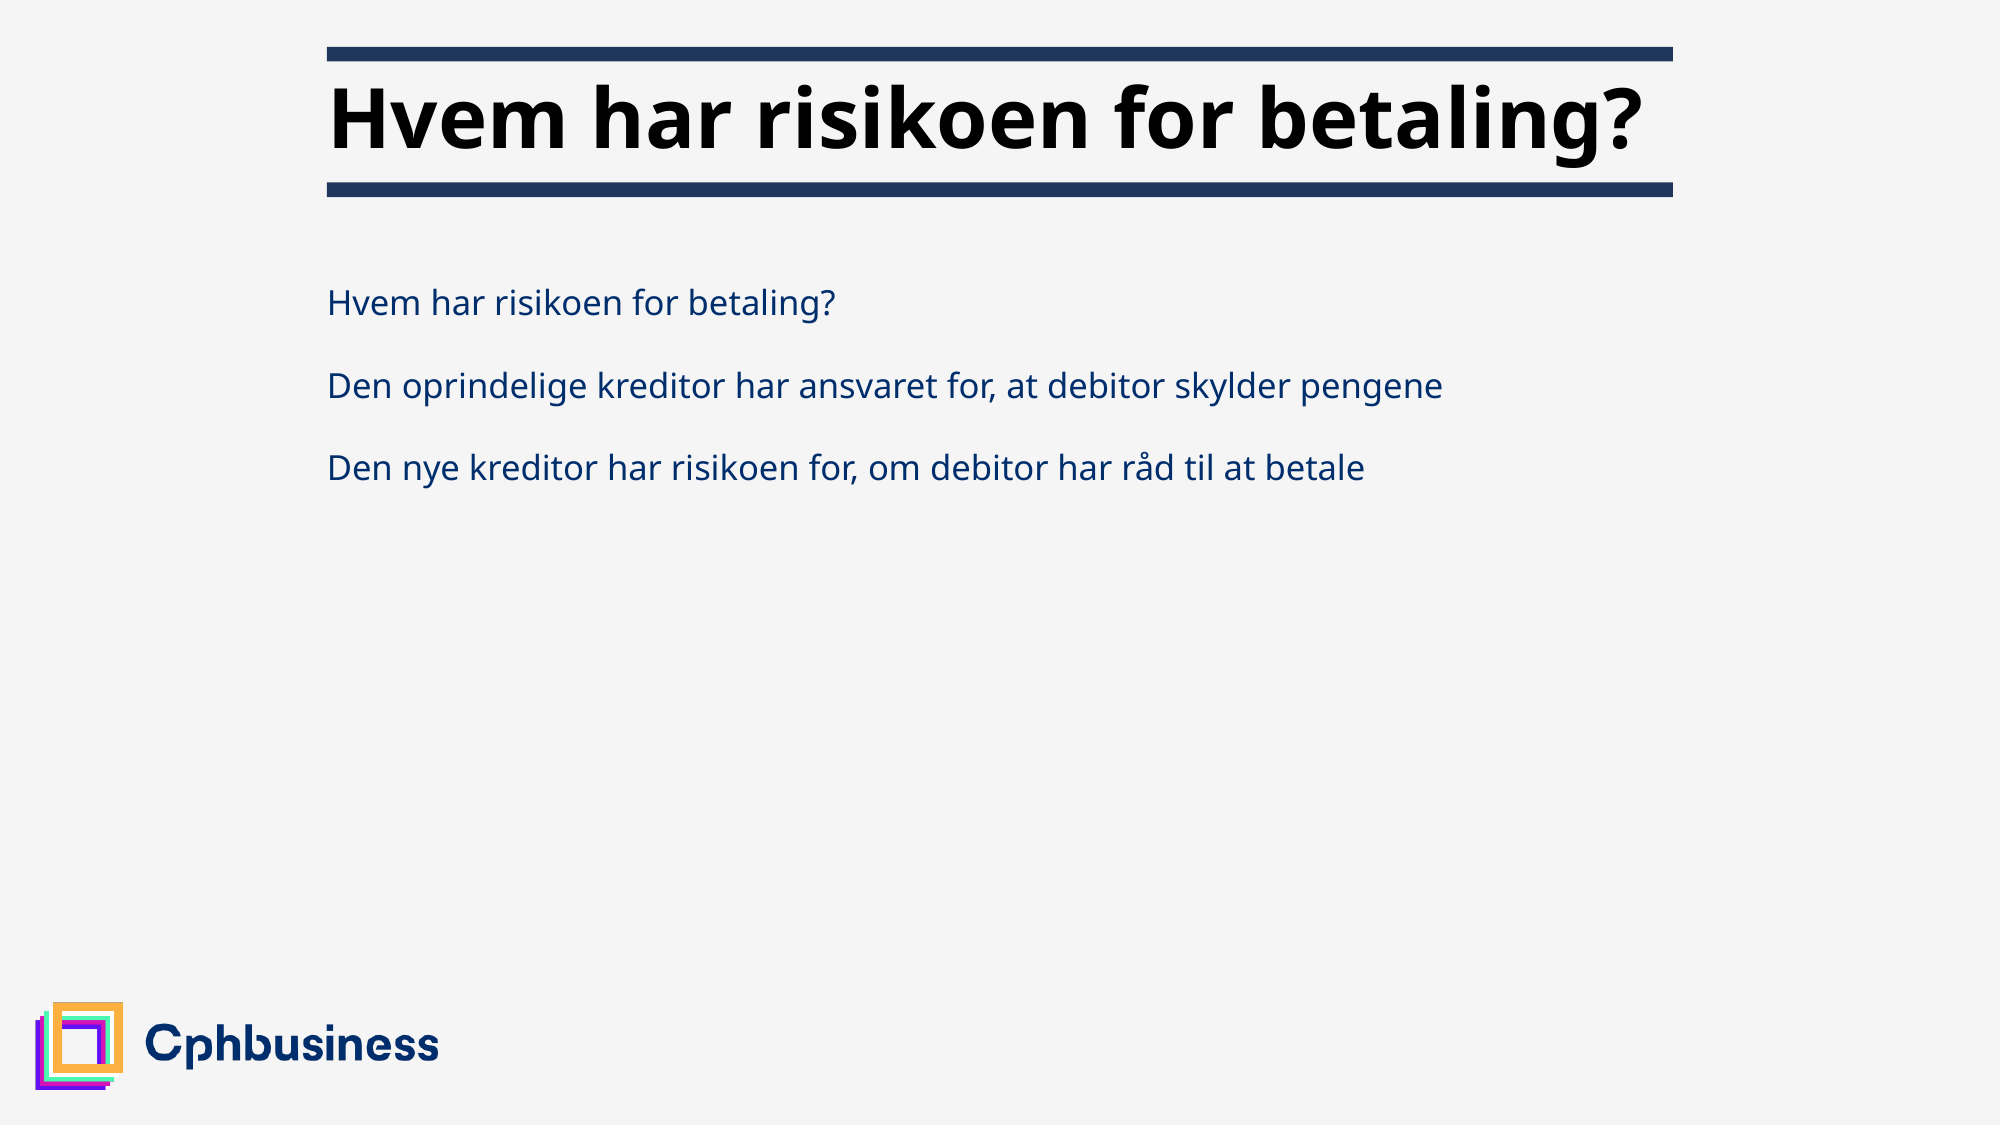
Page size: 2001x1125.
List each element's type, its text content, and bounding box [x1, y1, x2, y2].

text_box Hvem har risikoen for betaling? Den oprindelige kreditor har ansvaret for, at debitor skylder pengene Den nye kreditor har risikoen for, om debitor har råd til at betale [326, 250, 1698, 529]
text_box [326, 182, 1673, 198]
text_box [326, 46, 1673, 62]
picture [0, 967, 473, 1125]
title Hvem har risikoen for betaling? [326, 25, 1729, 216]
